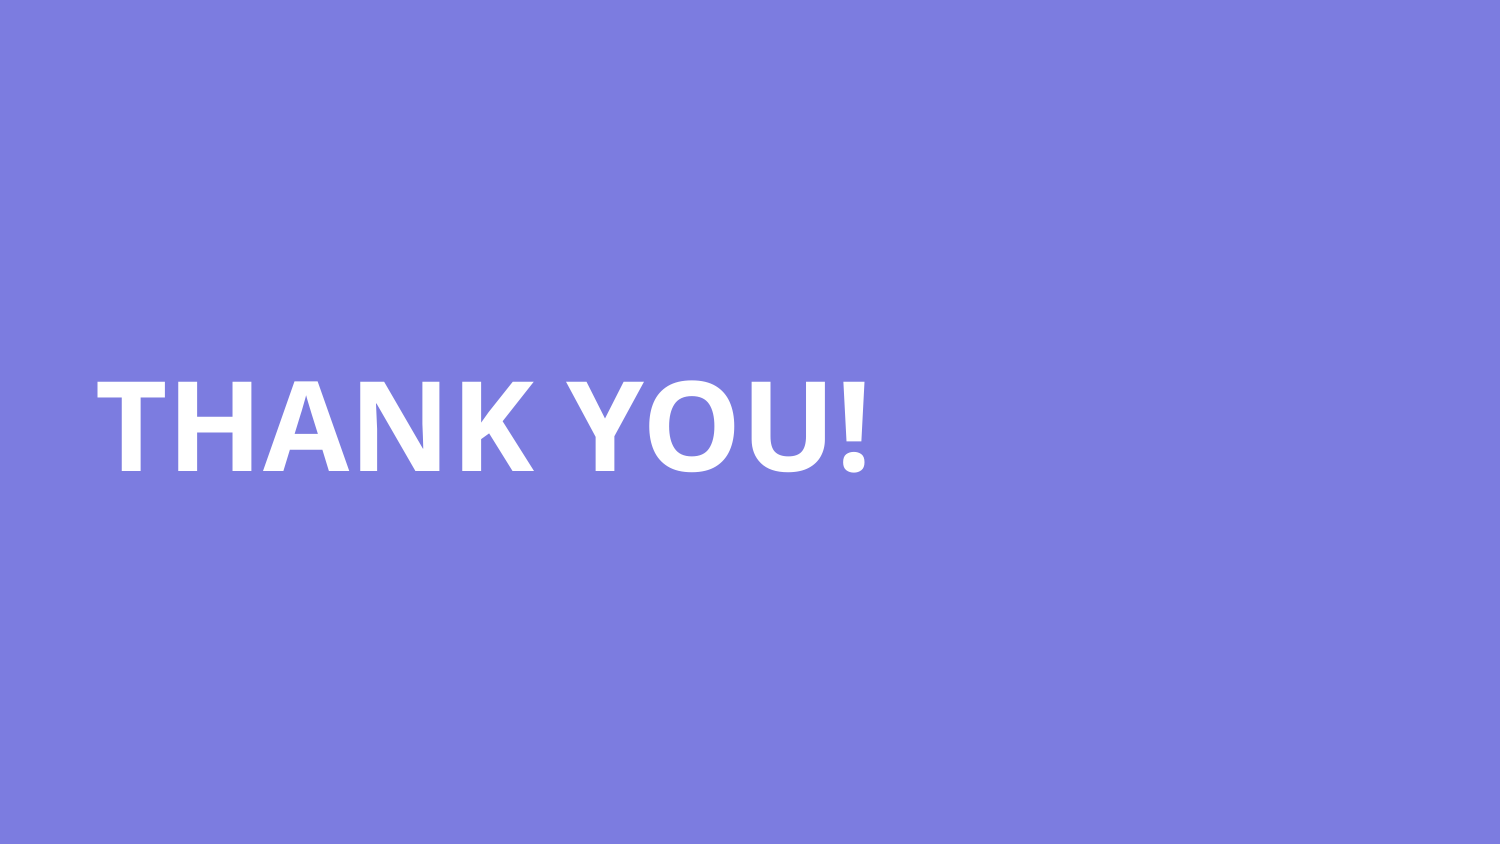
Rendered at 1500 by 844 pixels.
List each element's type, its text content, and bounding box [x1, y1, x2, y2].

title THANK YOU! [80, 86, 1003, 758]
